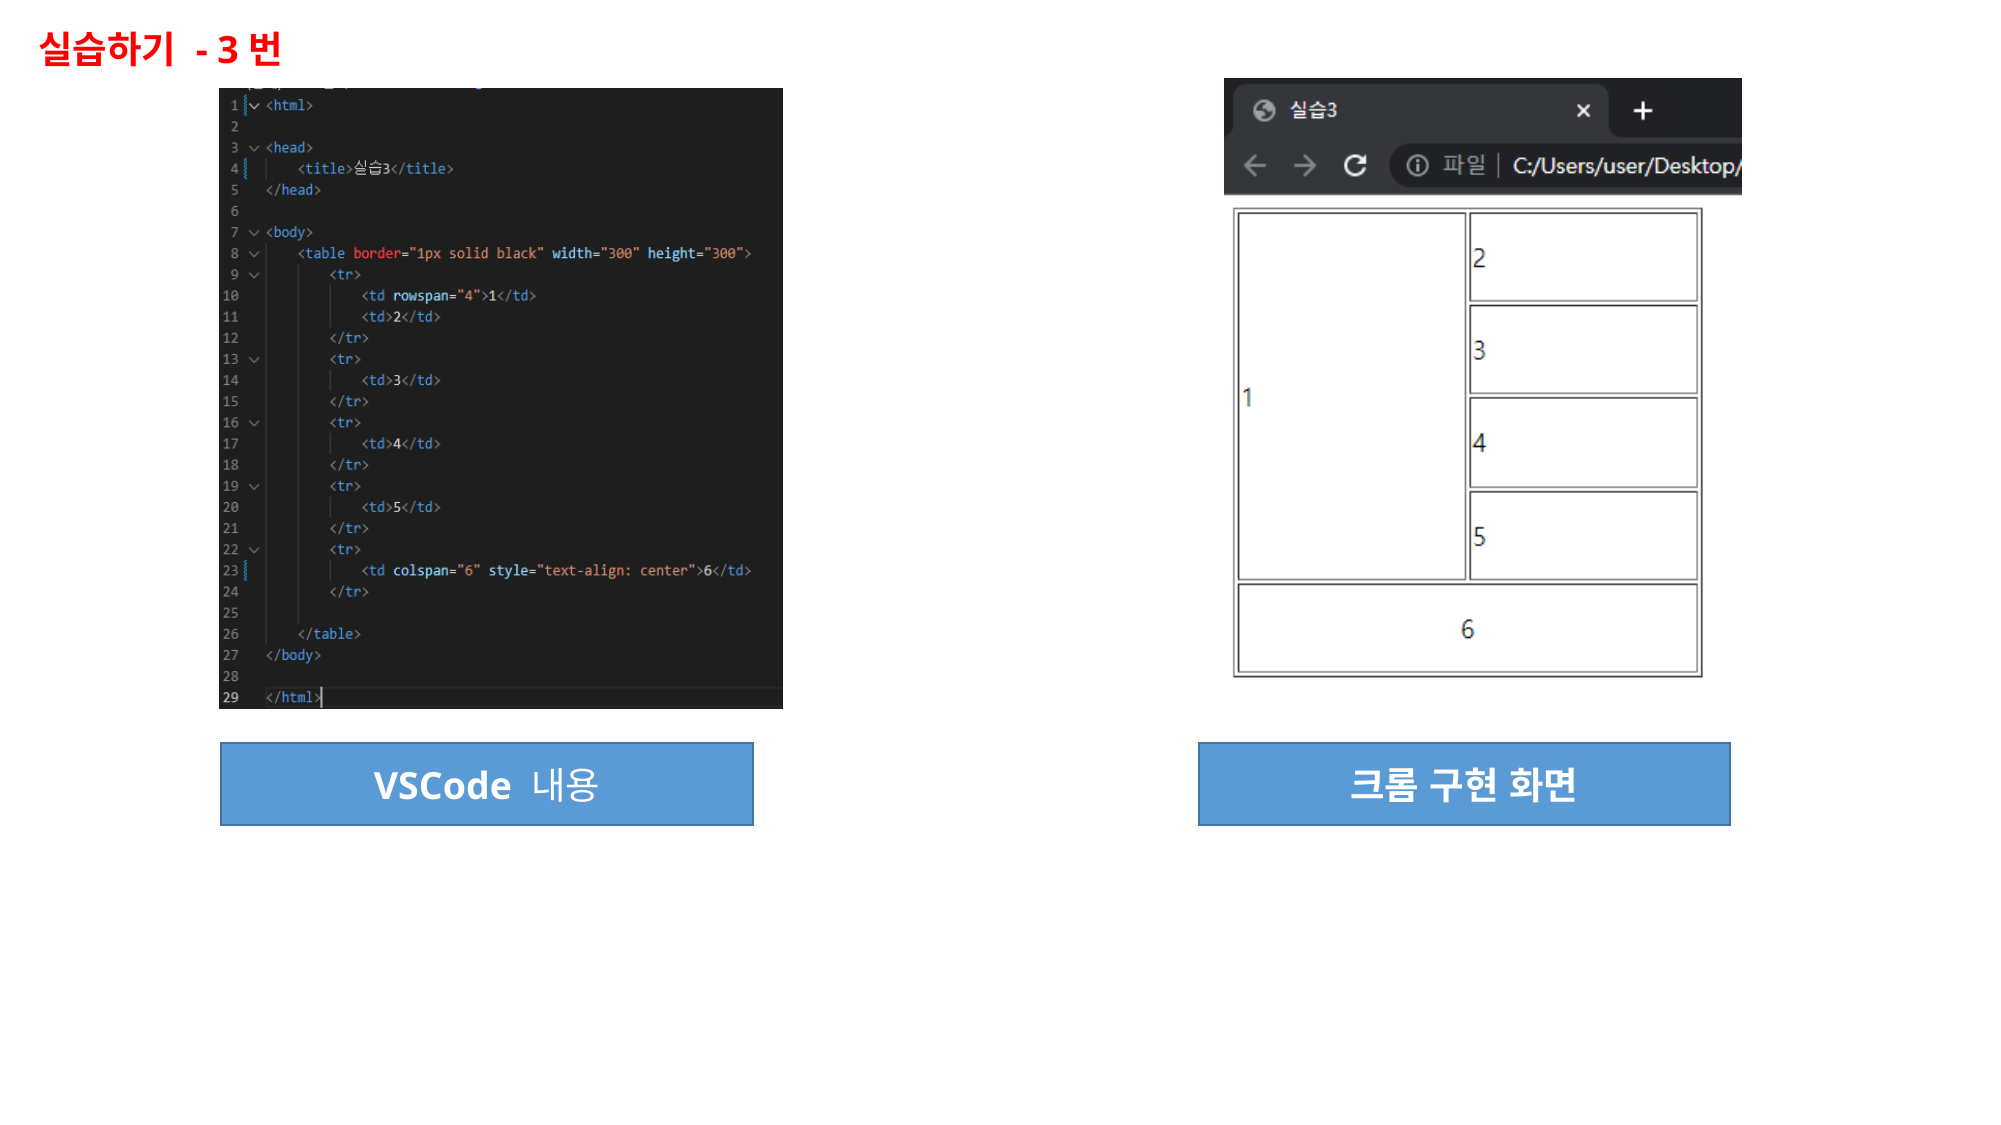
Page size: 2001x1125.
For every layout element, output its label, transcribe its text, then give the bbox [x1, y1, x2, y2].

text_box 크롬 구현 화면 [1198, 742, 1731, 826]
text_box 실습하기 - 3번 [23, 18, 416, 79]
picture [1224, 78, 1742, 709]
text_box VSCode 내용 [220, 742, 754, 826]
picture [219, 88, 783, 709]
